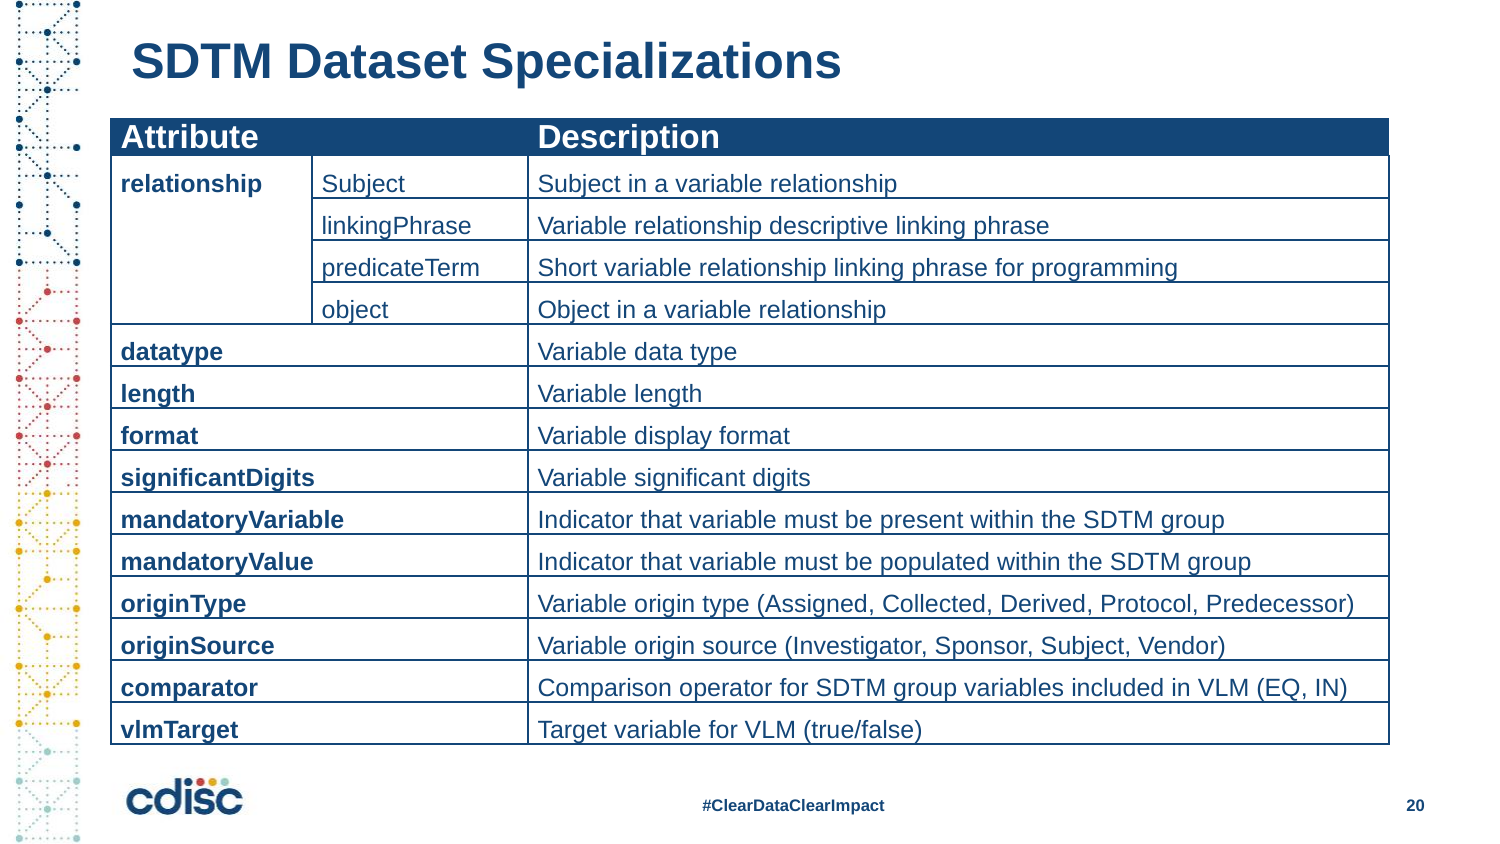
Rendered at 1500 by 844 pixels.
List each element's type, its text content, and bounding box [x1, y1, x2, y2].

table_cell comparator [112, 661, 527, 701]
table_cell Indicator that variable must be populated within the SDTM group [529, 535, 1388, 575]
table_cell originType [112, 577, 527, 617]
table_cell mandatoryValue [112, 535, 527, 575]
table_cell Variable display format [529, 409, 1388, 449]
table_cell Indicator that variable must be present within the SDTM group [529, 493, 1388, 533]
table_cell format [112, 409, 527, 449]
table_cell linkingPhrase [313, 199, 527, 239]
table_cell length [112, 367, 527, 407]
table_cell significantDigits [112, 451, 527, 491]
picture [0, 0, 1500, 844]
table_header Attribute [111, 119, 528, 155]
table_cell Variable origin source (Investigator, Sponsor, Subject, Vendor) [529, 619, 1388, 659]
table_cell Variable significant digits [529, 451, 1388, 491]
footer #ClearDataClearImpact [410, 782, 1178, 827]
table_cell Target variable for VLM (true/false) [529, 703, 1388, 743]
table_cell vlmTarget [112, 703, 527, 743]
table_cell Comparison operator for SDTM group variables included in VLM (EQ, IN) [529, 661, 1388, 701]
table_cell Subject [313, 156, 527, 197]
table_cell Subject in a variable relationship [529, 156, 1388, 197]
table_cell Short variable relationship linking phrase for programming [529, 241, 1388, 281]
table_cell originSource [112, 619, 527, 659]
table_cell Variable length [529, 367, 1388, 407]
table_cell datatype [112, 325, 527, 365]
table_header Description [528, 119, 1389, 155]
title SDTM Dataset Specializations [131, 16, 1426, 167]
table_cell Variable relationship descriptive linking phrase [529, 199, 1388, 239]
table_cell object [313, 283, 527, 323]
table_cell relationship [112, 156, 311, 323]
table_cell Variable origin type (Assigned, Collected, Derived, Protocol, Predecessor) [529, 577, 1388, 617]
table_cell predicateTerm [313, 241, 527, 281]
table_cell mandatoryVariable [112, 493, 527, 533]
slide_number 20 [1374, 782, 1425, 827]
table_cell Object in a variable relationship [529, 283, 1388, 323]
table_cell Variable data type [529, 325, 1388, 365]
